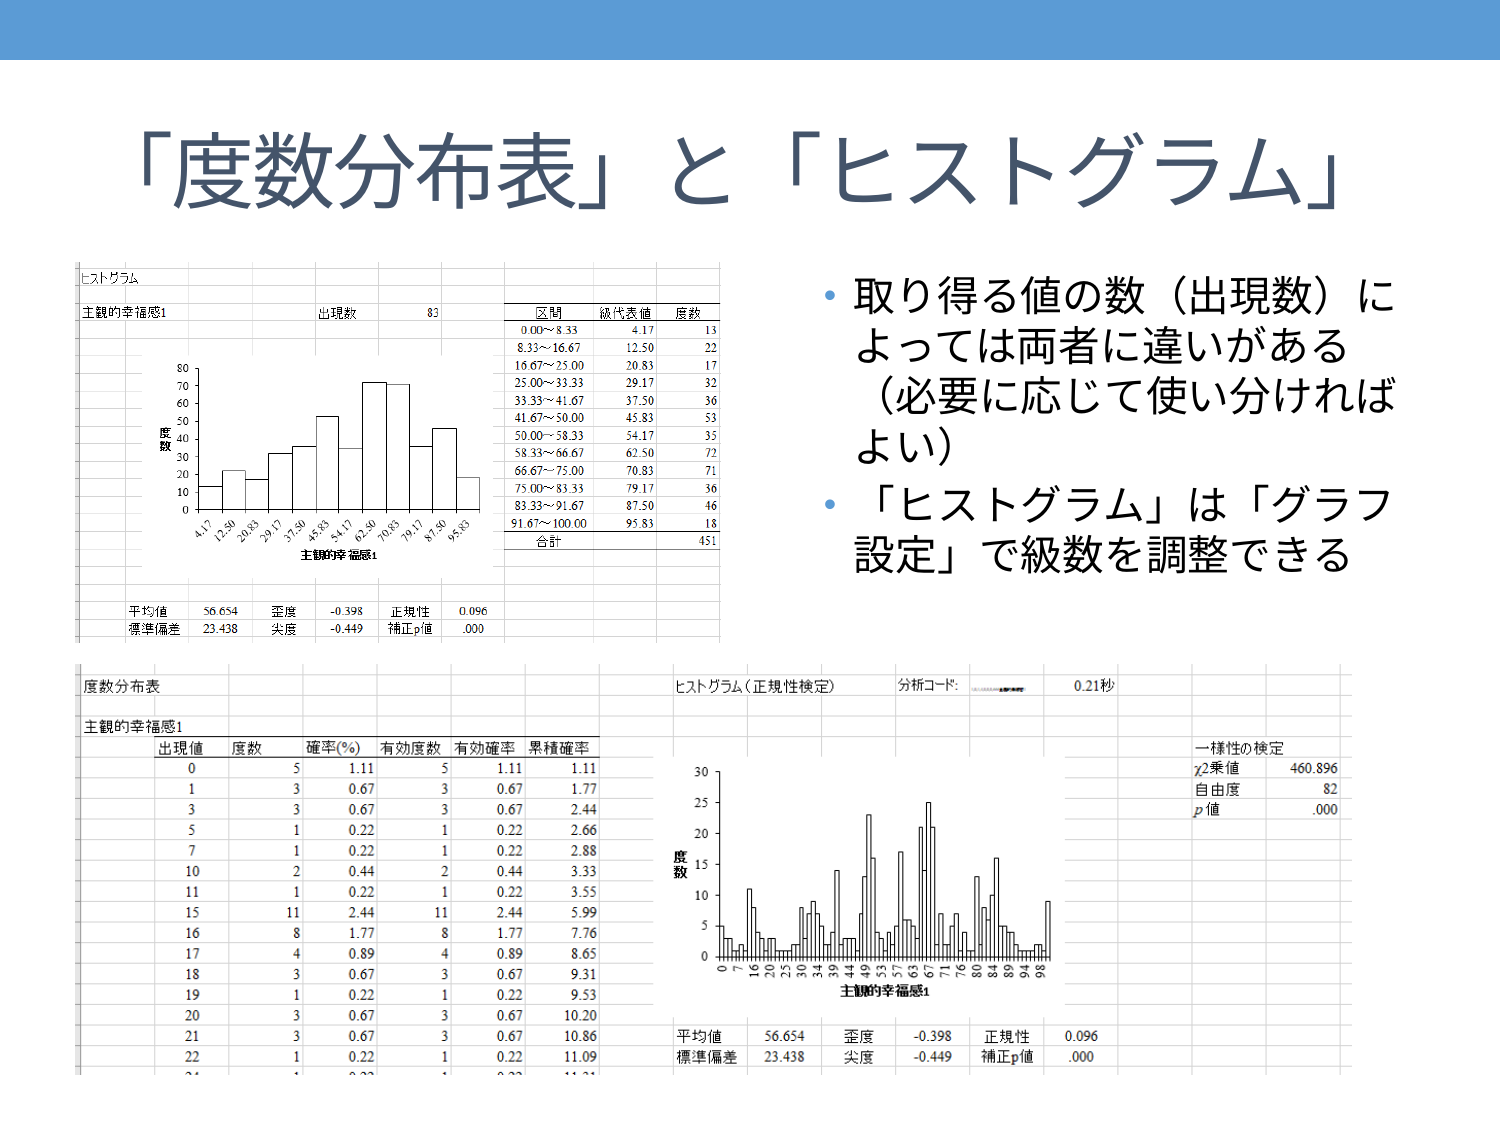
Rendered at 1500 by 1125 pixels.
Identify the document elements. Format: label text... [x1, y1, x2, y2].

picture [74, 262, 721, 643]
picture [74, 664, 1352, 1076]
title 「度数分布表」と「ヒストグラム」 [75, 87, 1425, 250]
list 取り得る値の数（出現数）によっては両者に違いがある（必要に応じて使い分ければよい） 「ヒストグラム」は「グラフ設定」で級数を調整できる [809, 262, 1425, 1063]
